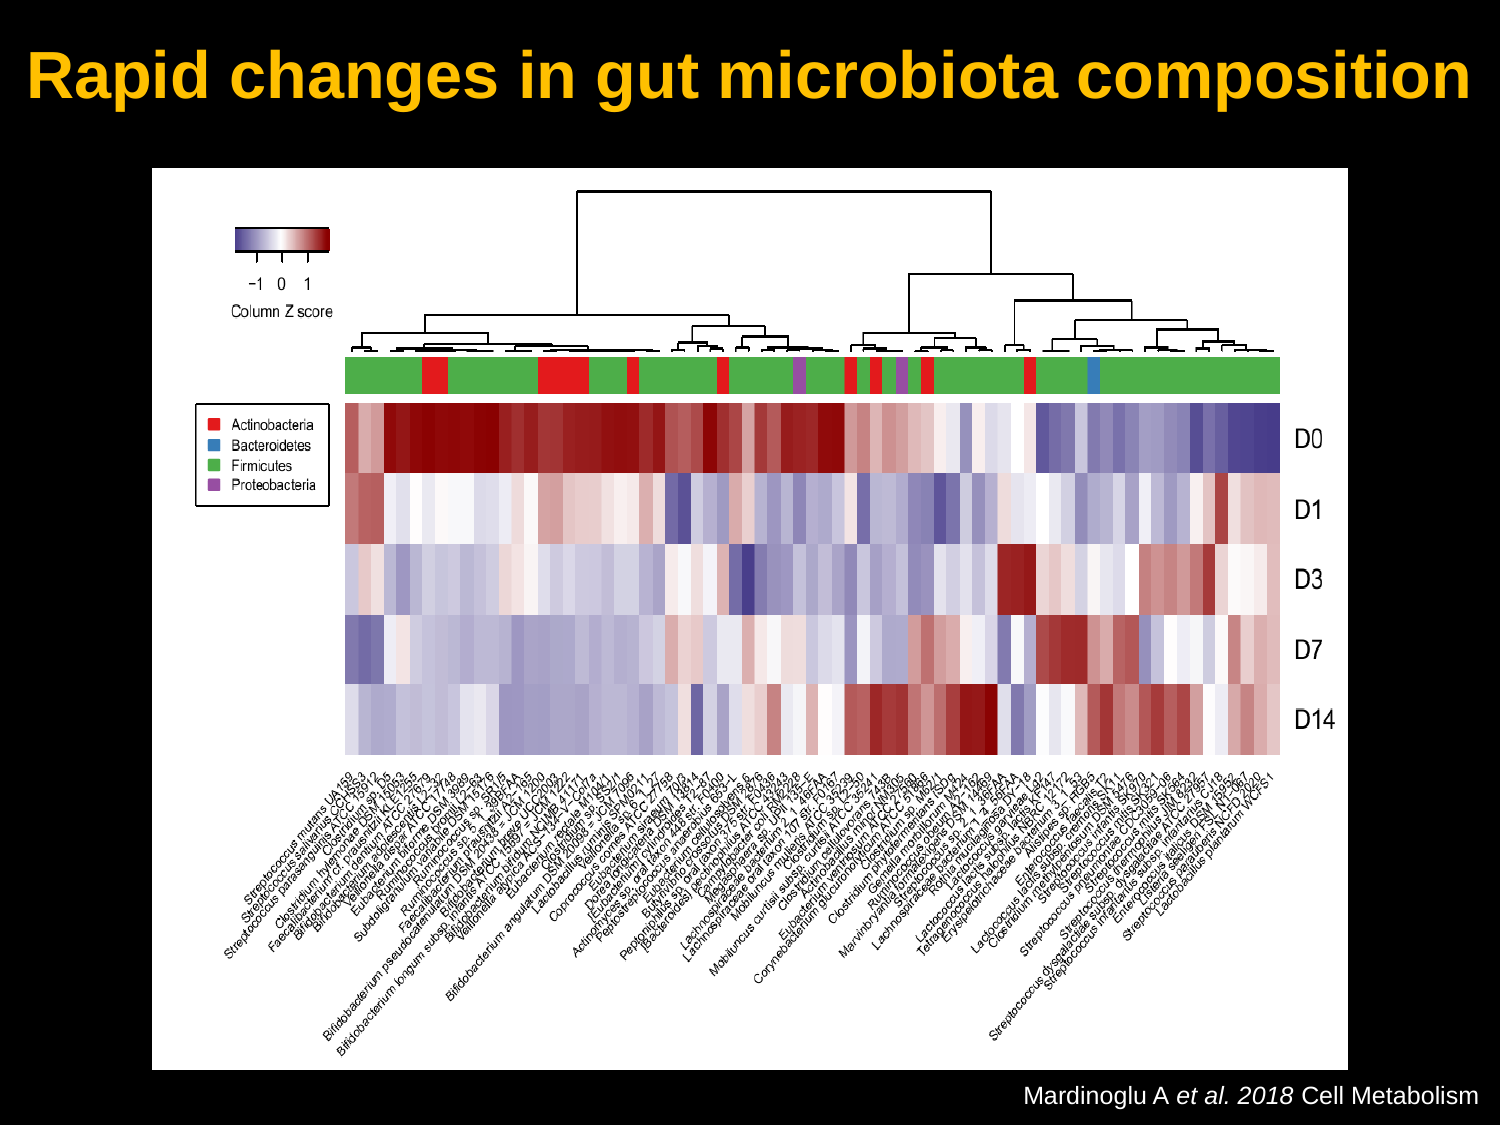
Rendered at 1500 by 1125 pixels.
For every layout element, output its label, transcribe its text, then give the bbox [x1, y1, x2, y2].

text_box Rapid changes in gut microbiota composition [0, 24, 1500, 120]
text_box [152, 168, 1348, 1071]
text_box Mardinoglu A et al. 2018 Cell Metabolism [878, 1072, 1495, 1118]
